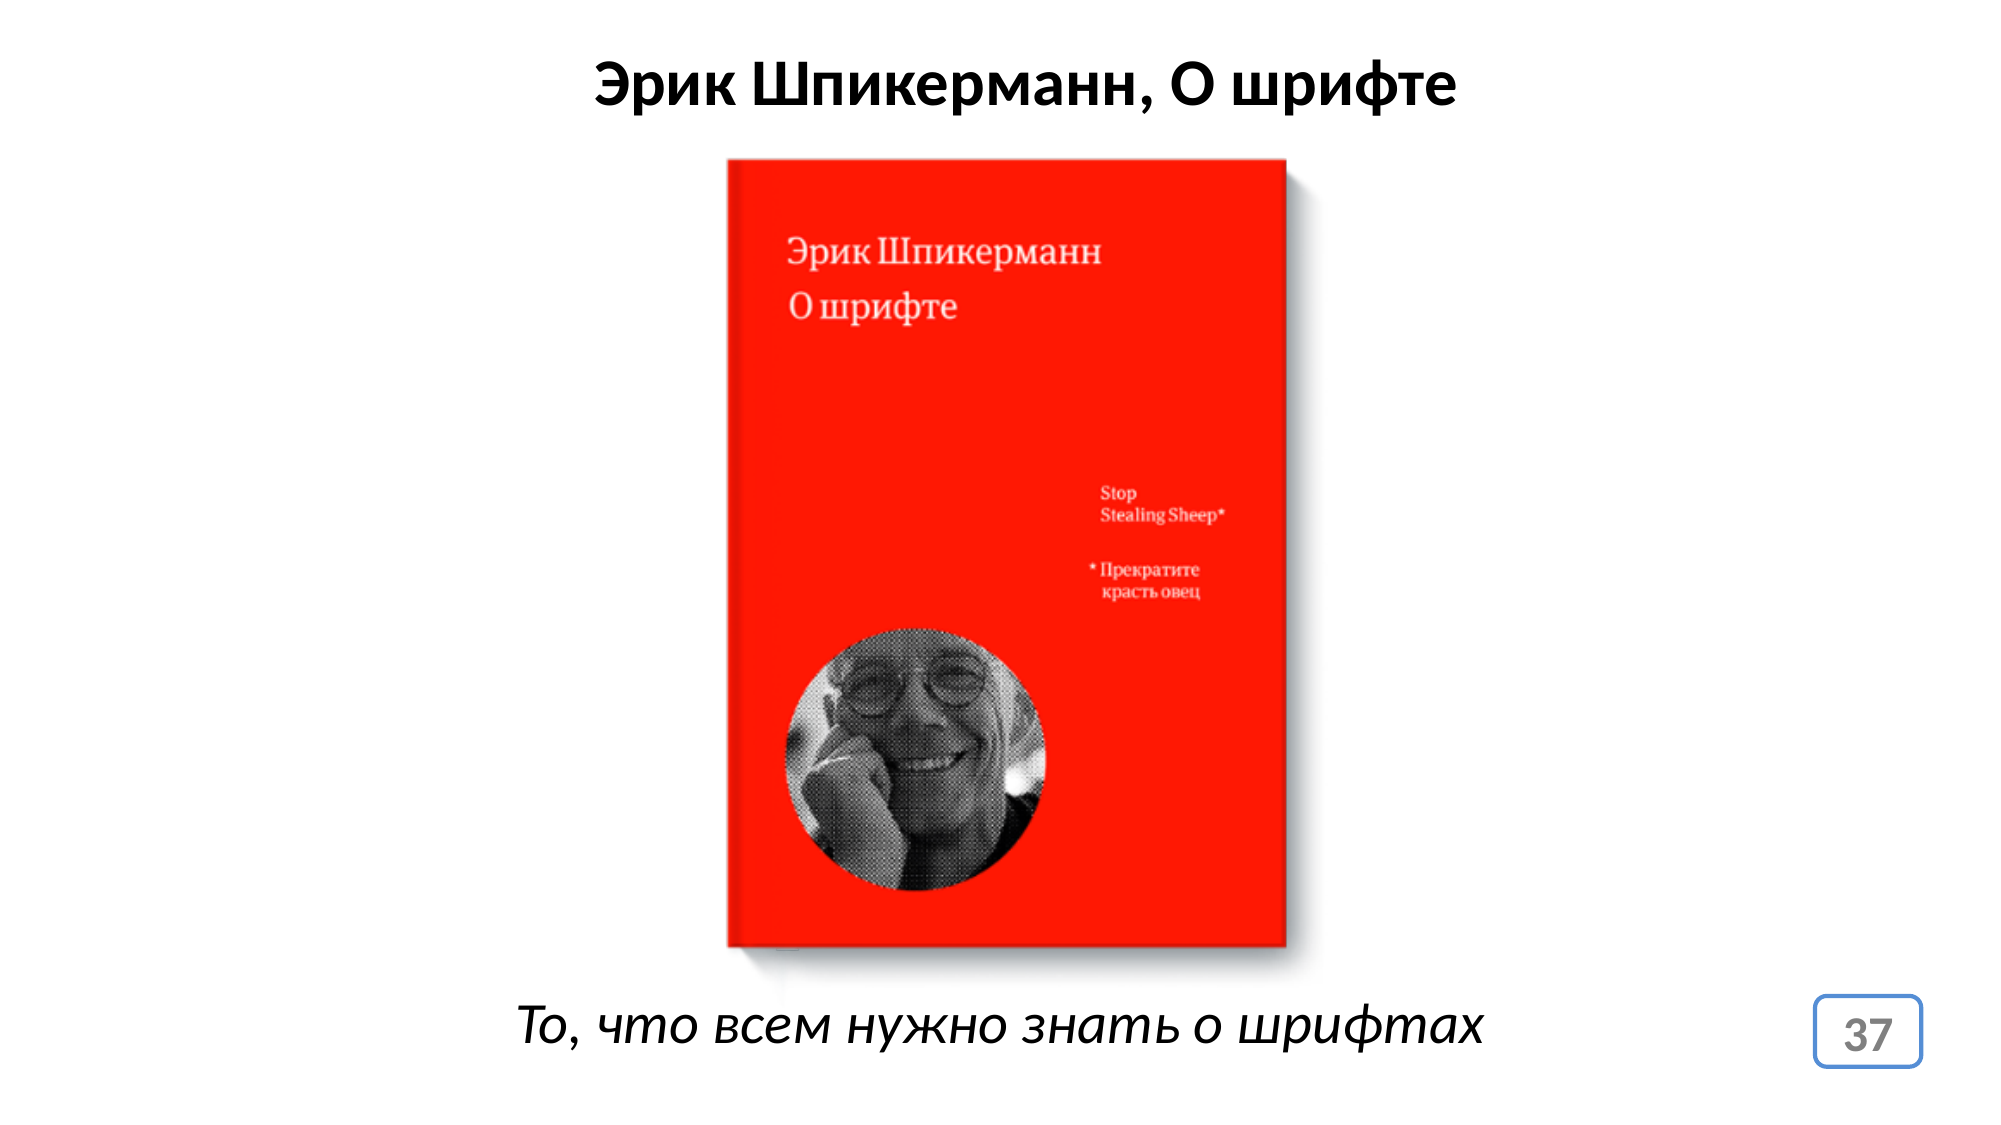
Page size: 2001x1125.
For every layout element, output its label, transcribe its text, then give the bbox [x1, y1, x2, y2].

text_box 37 [1815, 1063, 1921, 1069]
picture [724, 156, 1328, 1018]
text_box То, что всем нужно знать о шрифтах [0, 977, 2000, 1063]
text_box Эрик Шпикерманн, О шрифте [579, 31, 1474, 127]
